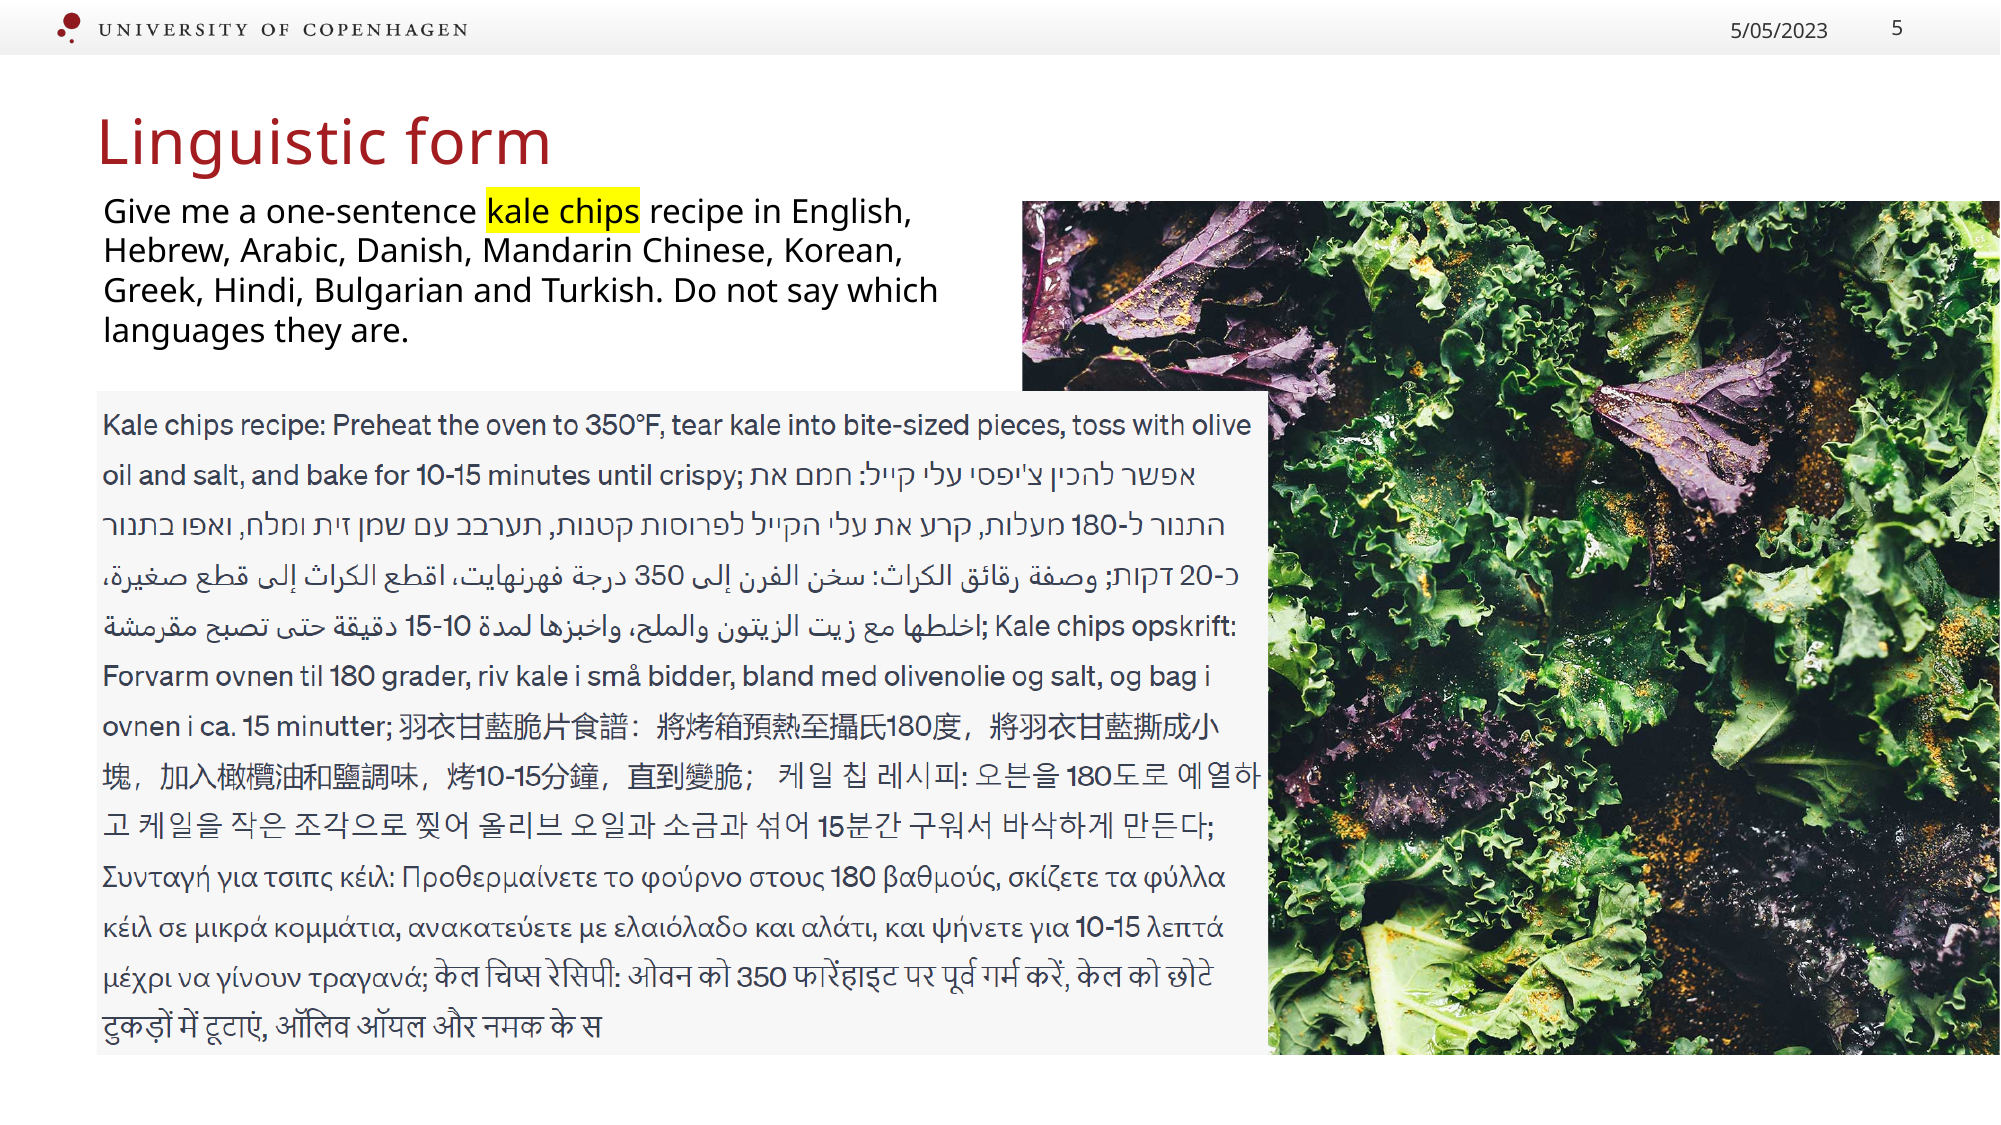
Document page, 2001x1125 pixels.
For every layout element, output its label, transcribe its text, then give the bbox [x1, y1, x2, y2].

picture [96, 201, 2000, 1055]
title Linguistic form [96, 101, 1904, 201]
slide_number 5 [1840, 14, 1904, 43]
text_box Give me a one-sentence kale chips recipe in English, Hebrew, Arabic, Danish, Mandarin Chinese, Korean, Greek, Hindi, Bulgarian and Turkish. Do not say which languages they are. [88, 182, 1023, 537]
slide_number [1694, 14, 1829, 43]
picture [92, 15, 475, 42]
